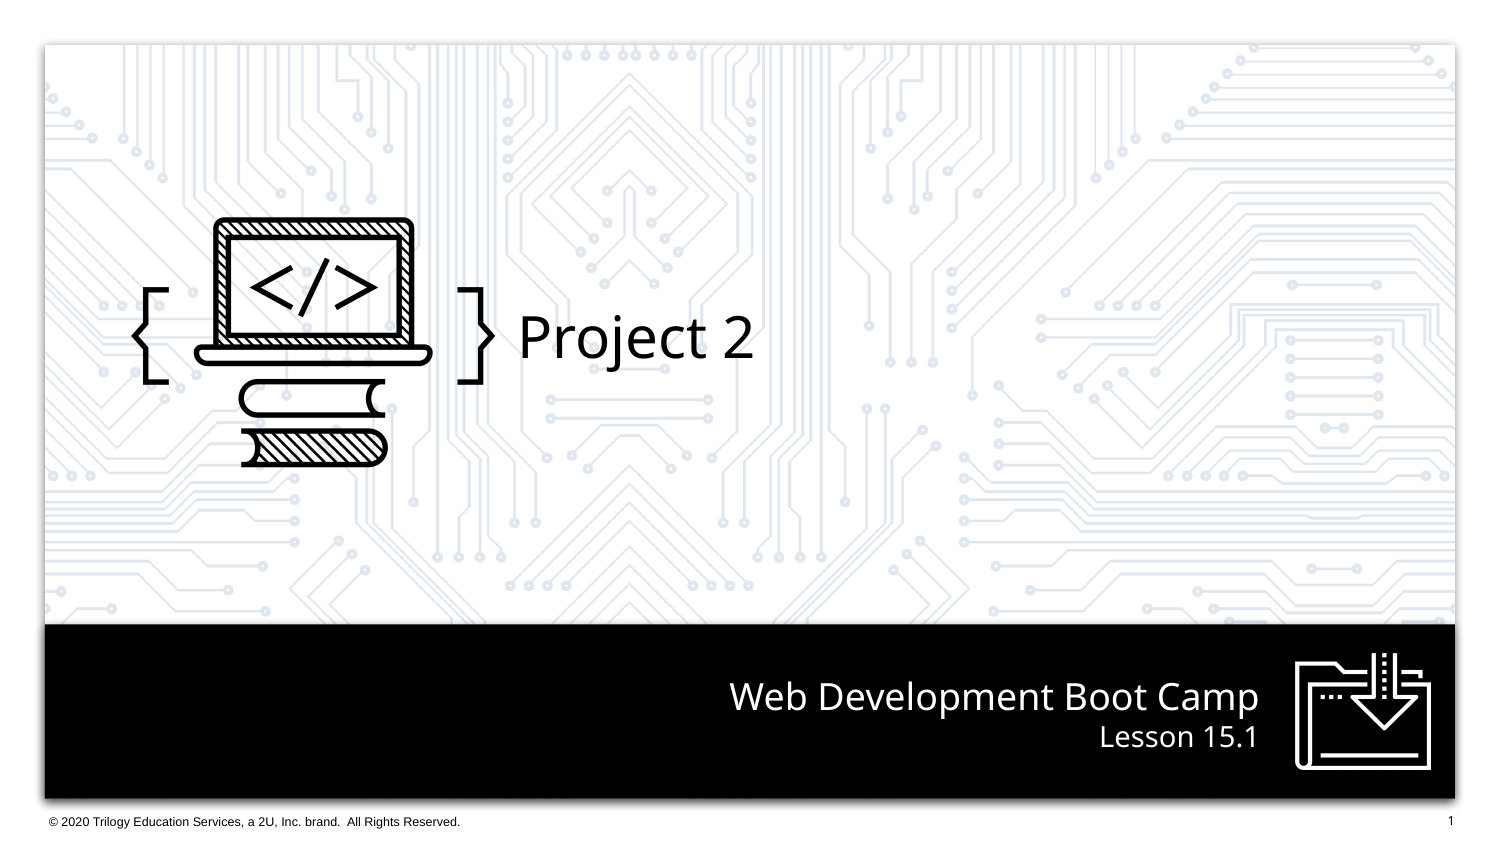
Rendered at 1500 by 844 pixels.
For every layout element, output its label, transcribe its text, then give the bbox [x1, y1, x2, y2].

picture [45, 45, 1455, 300]
title Lesson 15.1 [86, 708, 1456, 761]
title Project 2 [45, 300, 1455, 505]
picture [45, 505, 1455, 624]
picture [1295, 761, 1431, 770]
picture [1295, 653, 1431, 708]
